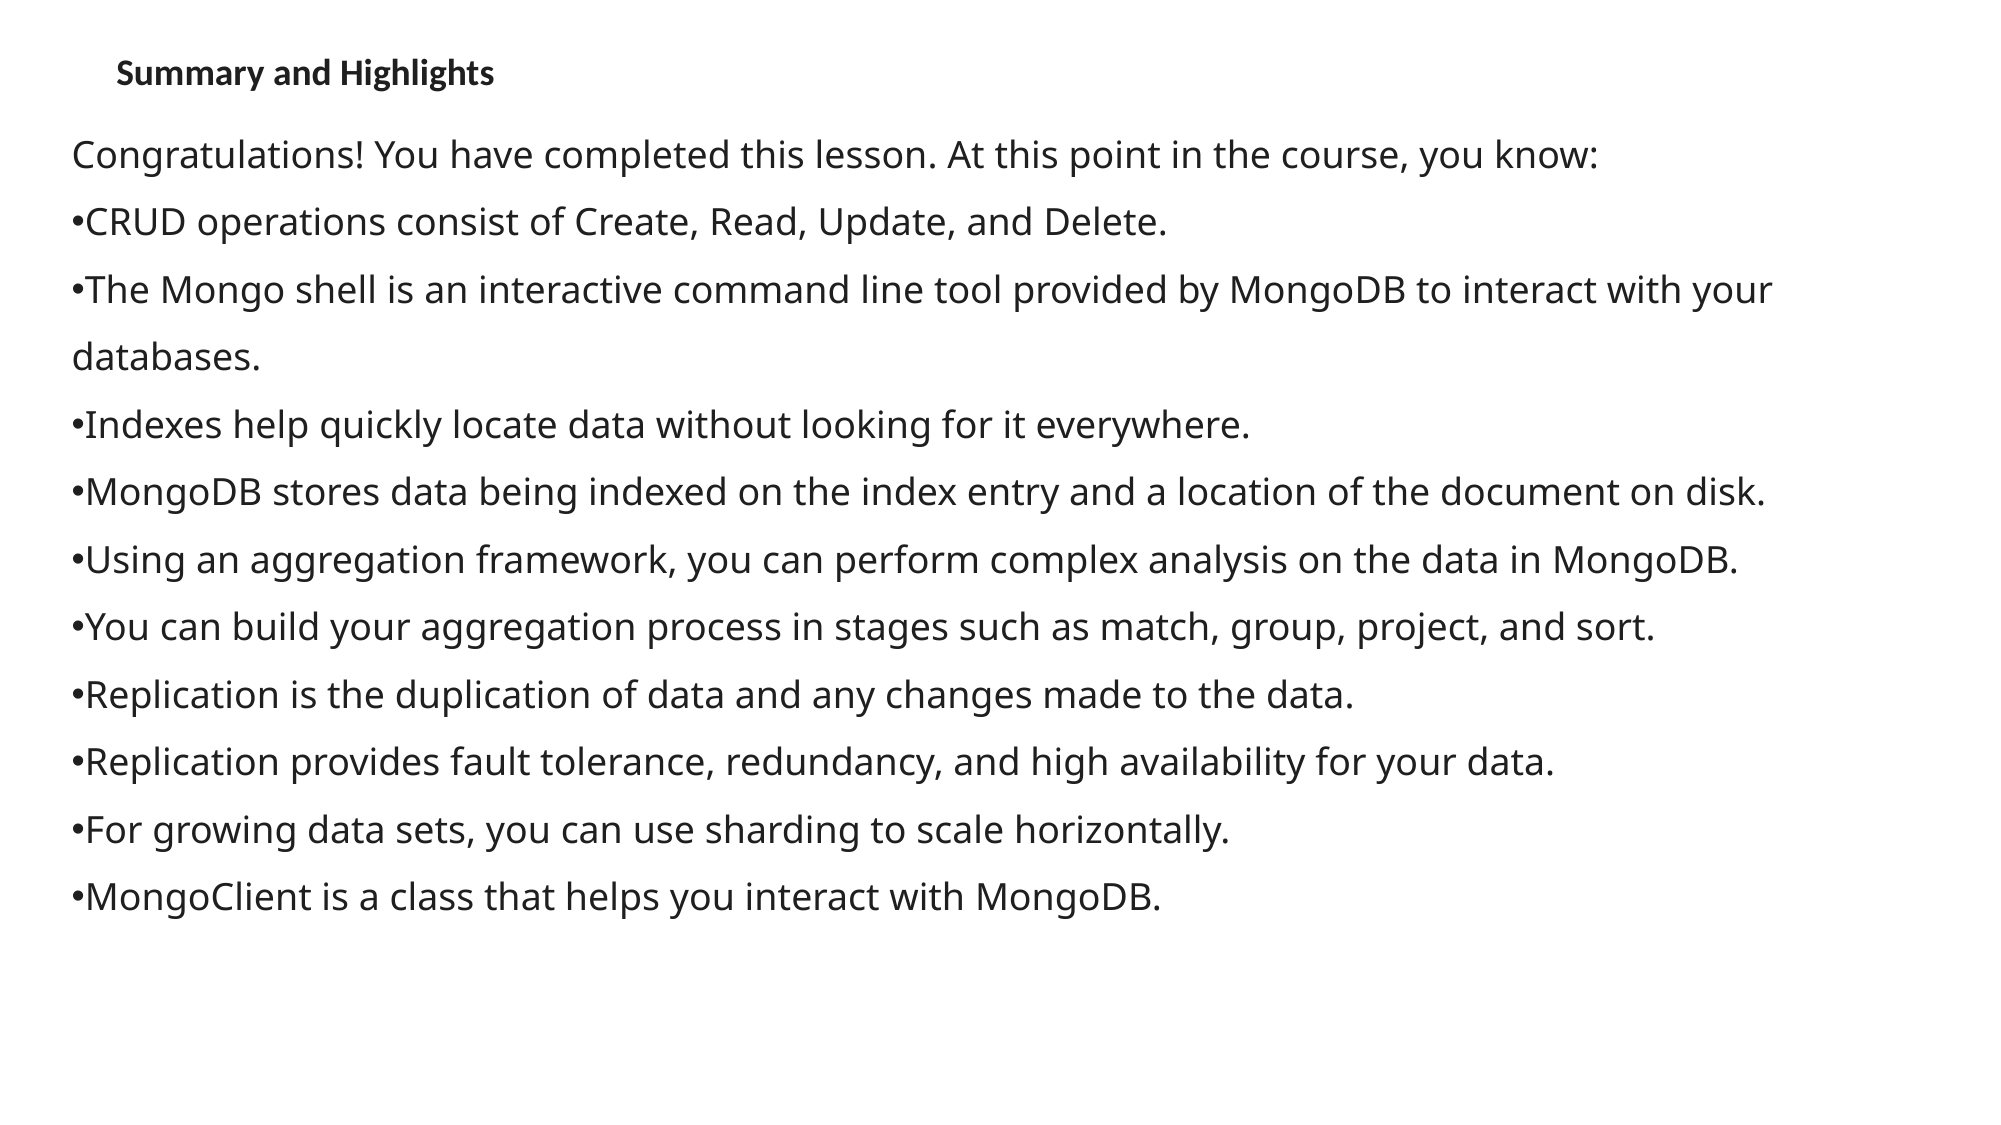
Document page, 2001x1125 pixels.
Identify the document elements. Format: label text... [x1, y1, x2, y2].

text_box Congratulations! You have completed this lesson. At this point in the course, you know: CRUD operations consist of Create, Read, Update, and Delete. The Mongo shell is an interactive command line tool provided by MongoDB to interact with your databases. Indexes help quickly locate data without looking for it everywhere. MongoDB stores data being indexed on the index entry and a location of the document on disk. Using an aggregation framework, you can perform complex analysis on the data in MongoDB. You can build your aggregation process in stages such as match, group, project, and sort. Replication is the duplication of data and any changes made to the data. Replication provides fault tolerance, redundancy, and high availability for your data. For growing data sets, you can use sharding to scale horizontally. MongoClient is a class that helps you interact with MongoDB. [56, 100, 1823, 926]
text_box Summary and Highlights [101, 40, 1103, 101]
